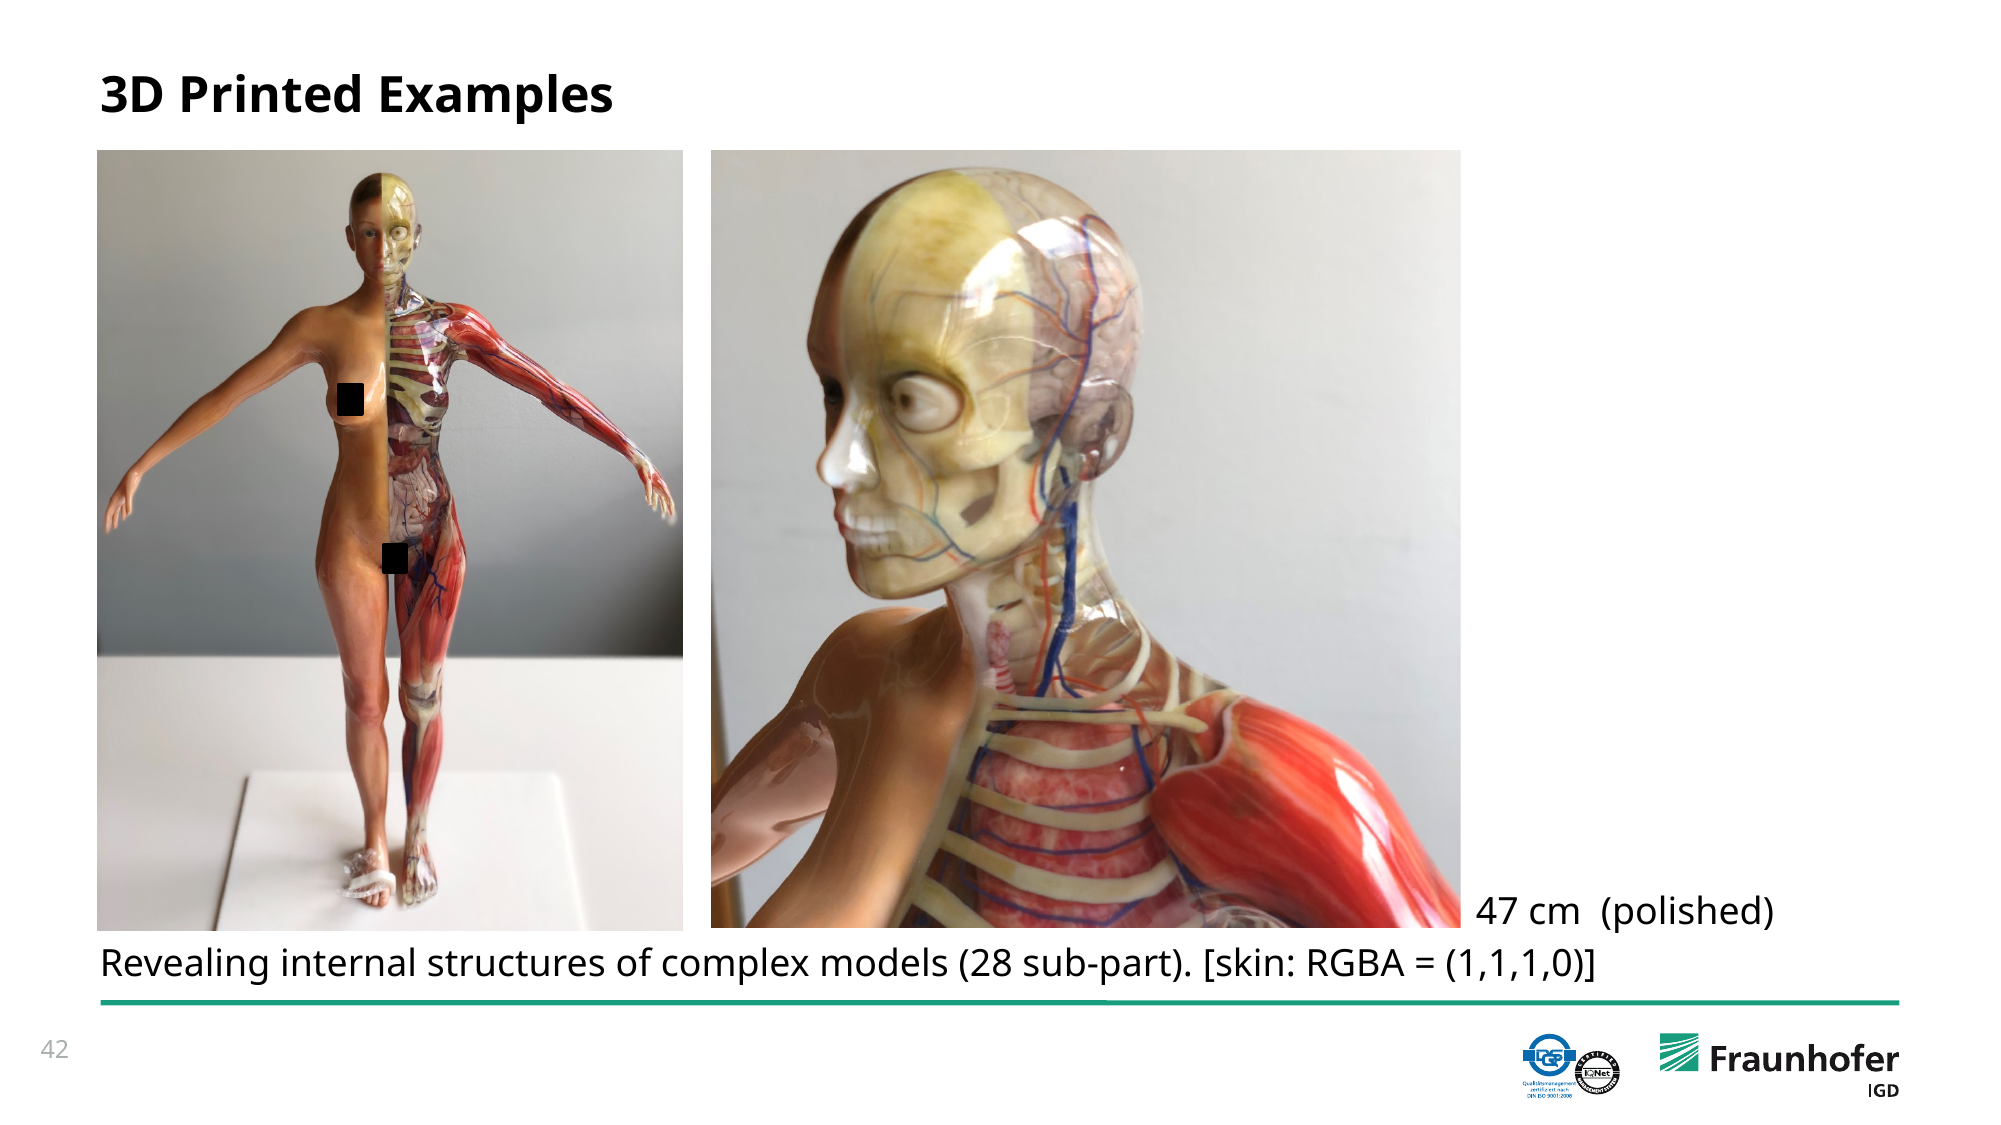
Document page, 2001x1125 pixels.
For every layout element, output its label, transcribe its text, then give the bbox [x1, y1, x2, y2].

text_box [97, 150, 1790, 941]
slide_number 42 [0, 1032, 70, 1054]
title 3D Printed Examples [100, 62, 1900, 188]
text_box Revealing internal structures of complex models (28 sub-part). [skin: RGBA = (1,1,1,0)] [84, 931, 1674, 991]
